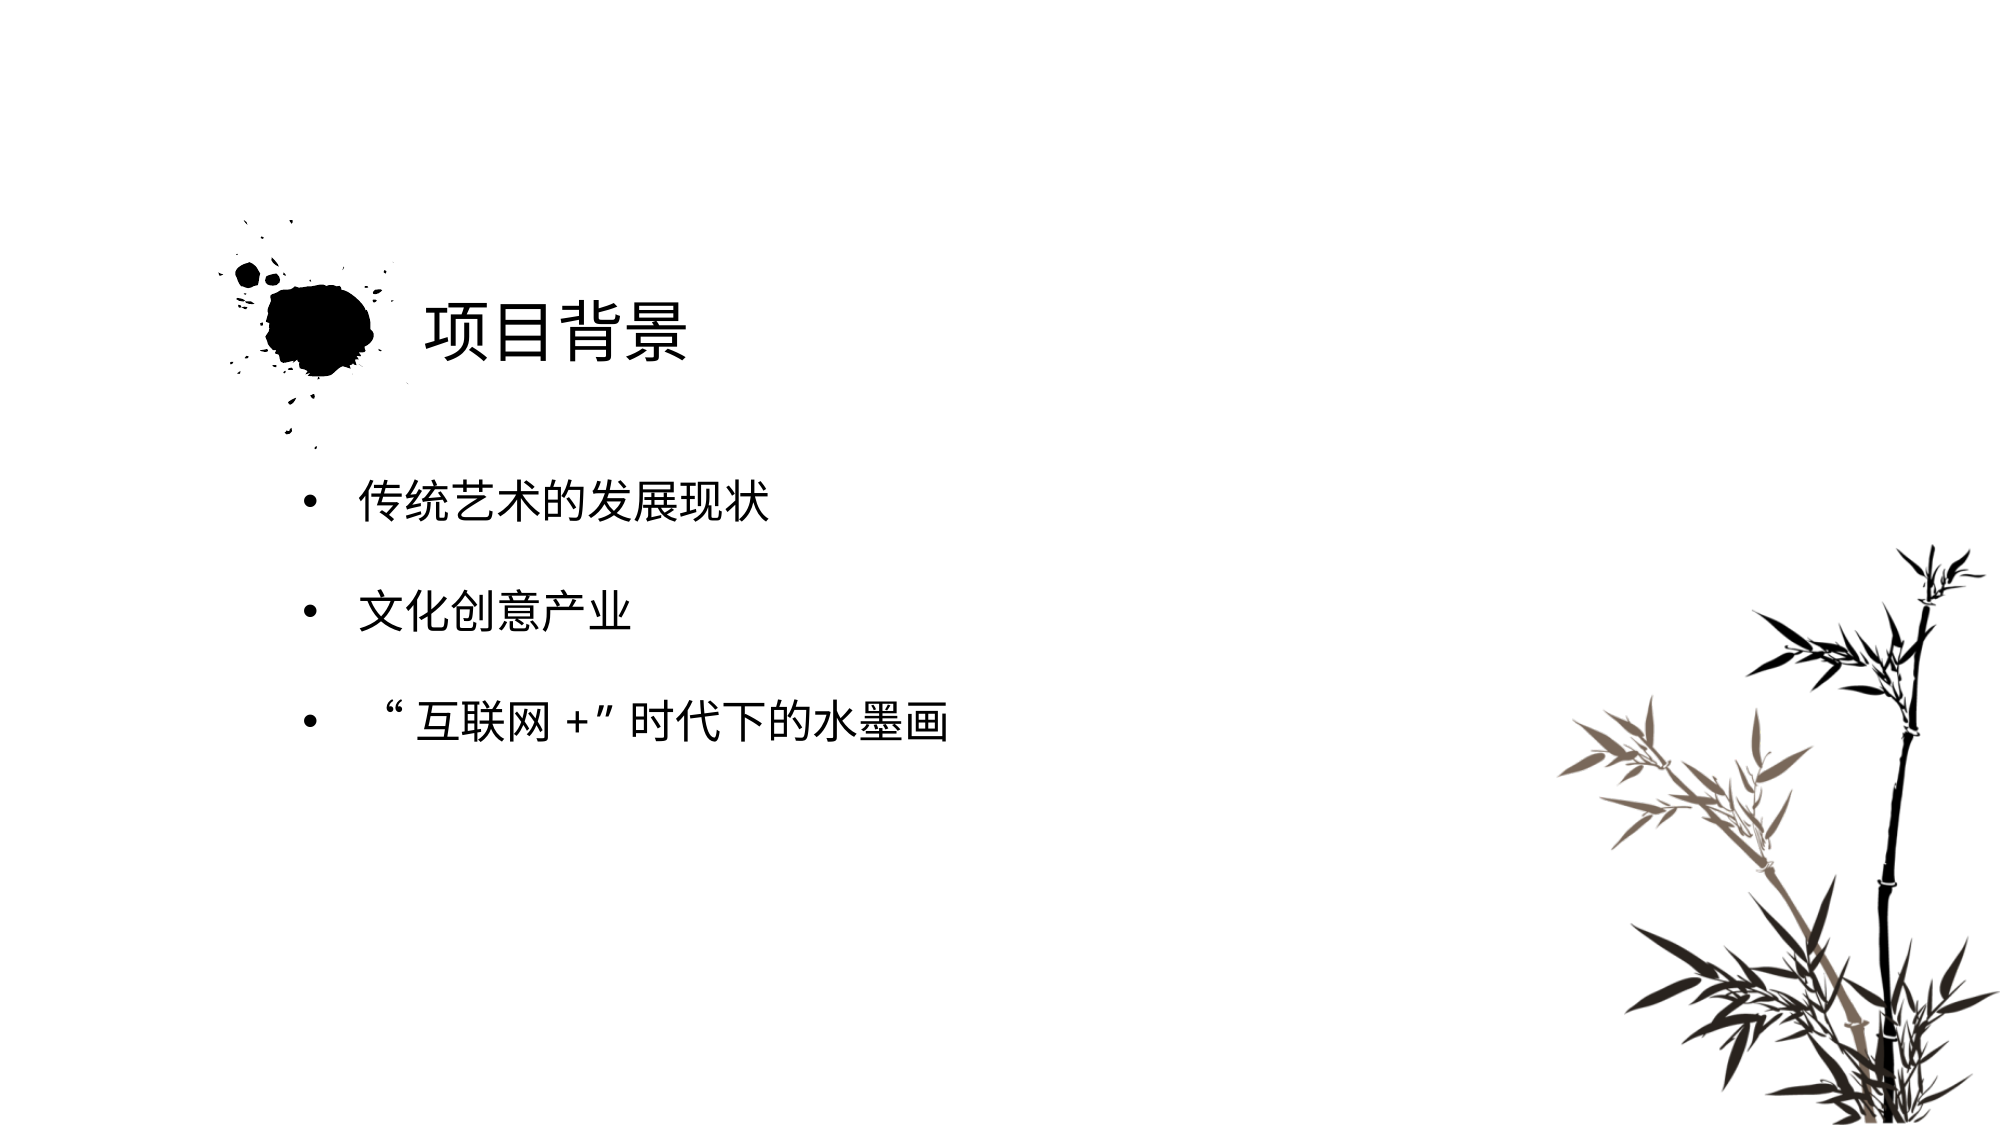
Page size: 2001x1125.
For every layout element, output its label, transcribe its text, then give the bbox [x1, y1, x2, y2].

title 项目背景 [409, 291, 1130, 379]
picture [1556, 544, 2000, 1125]
text_box 传统艺术的发展现状 文化创意产业 “互联网+”时代下的水墨画 [287, 465, 1712, 756]
picture [217, 220, 409, 450]
